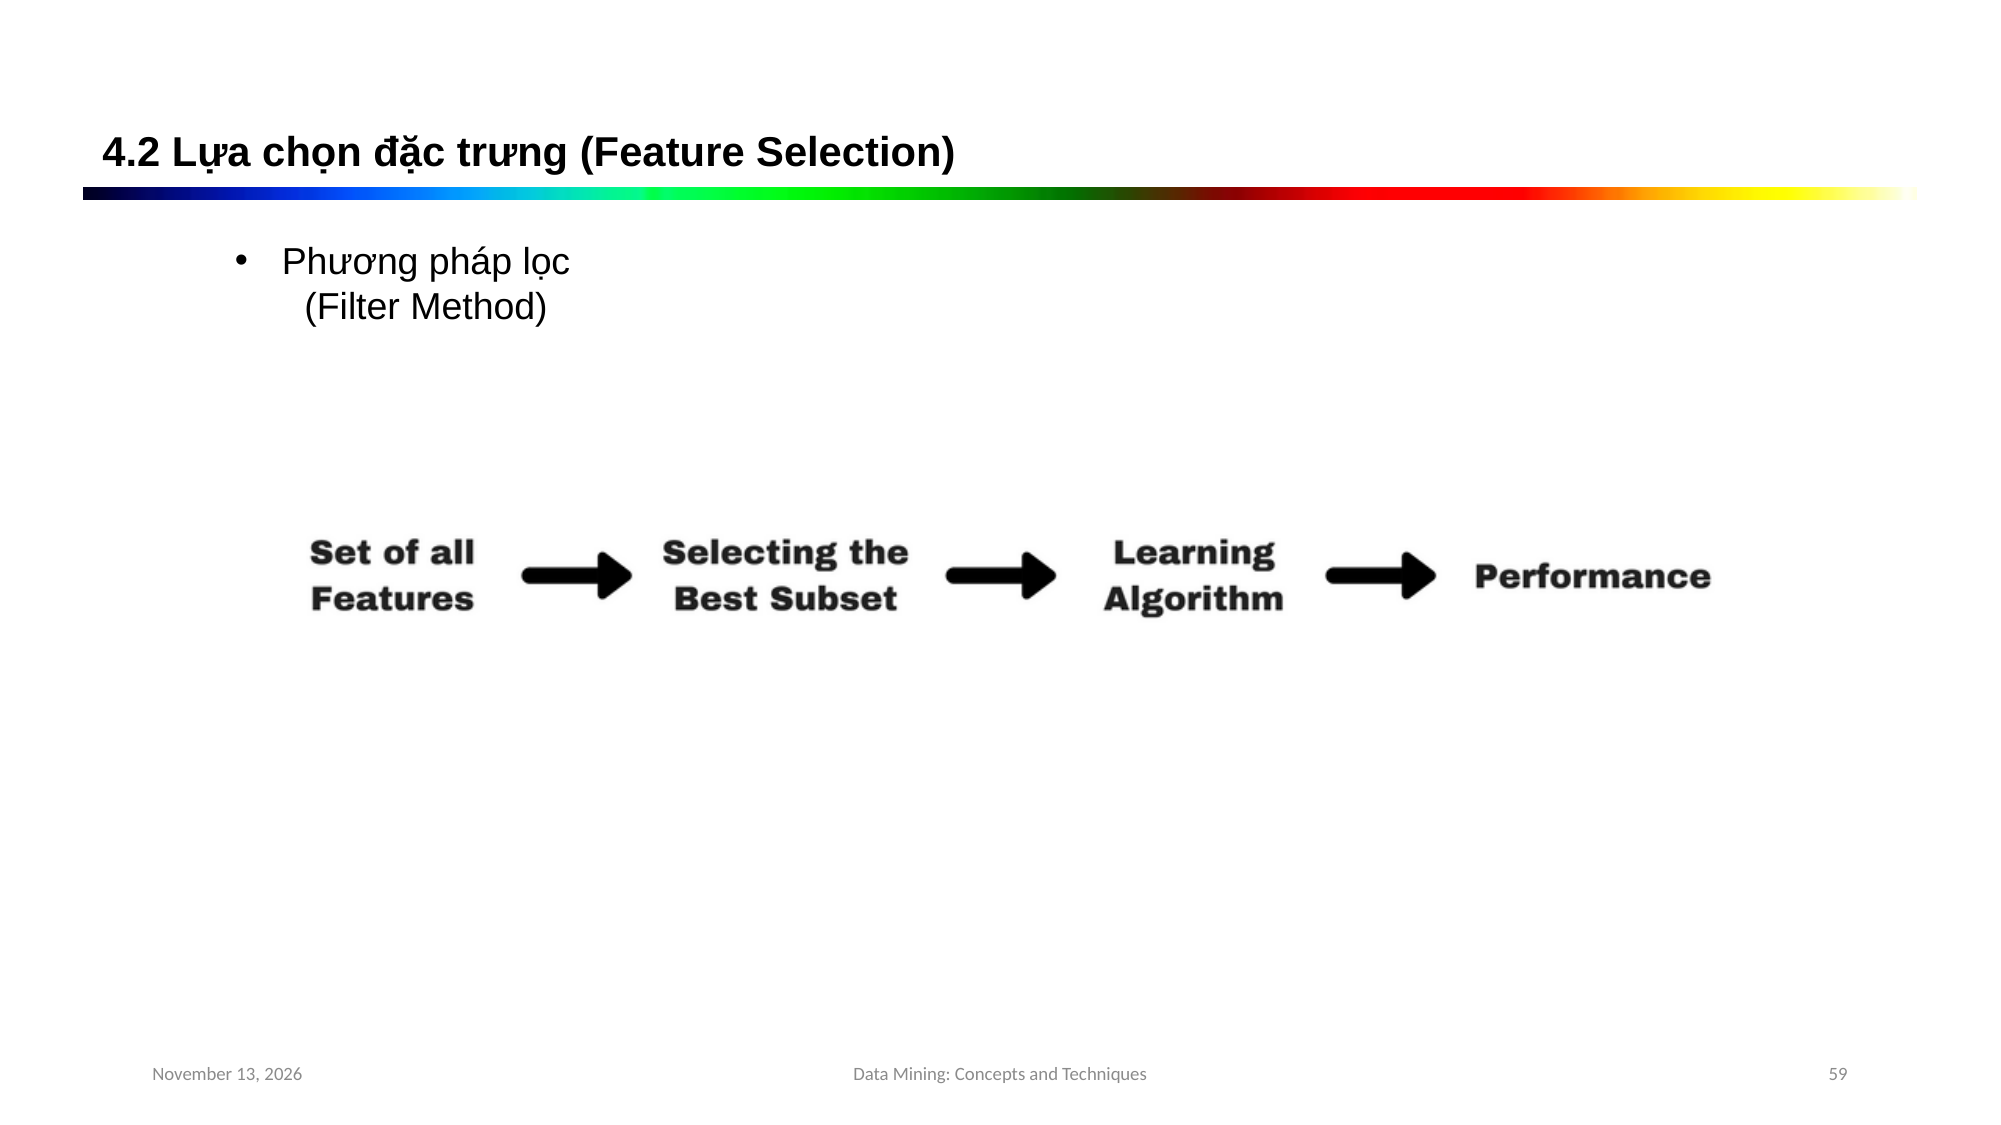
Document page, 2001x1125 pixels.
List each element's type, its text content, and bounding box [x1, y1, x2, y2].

text_box 4.2 Lựa chọn đặc trưng (Feature Selection) [87, 116, 1088, 182]
slide_number 59 [1412, 1042, 1863, 1103]
picture [271, 504, 1729, 649]
picture [83, 187, 473, 200]
text_box Phương pháp lọc (Filter Method) [177, 229, 628, 335]
footer Data Mining: Concepts and Techniques [662, 1042, 1338, 1103]
picture [509, 187, 1917, 200]
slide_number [137, 1042, 588, 1103]
